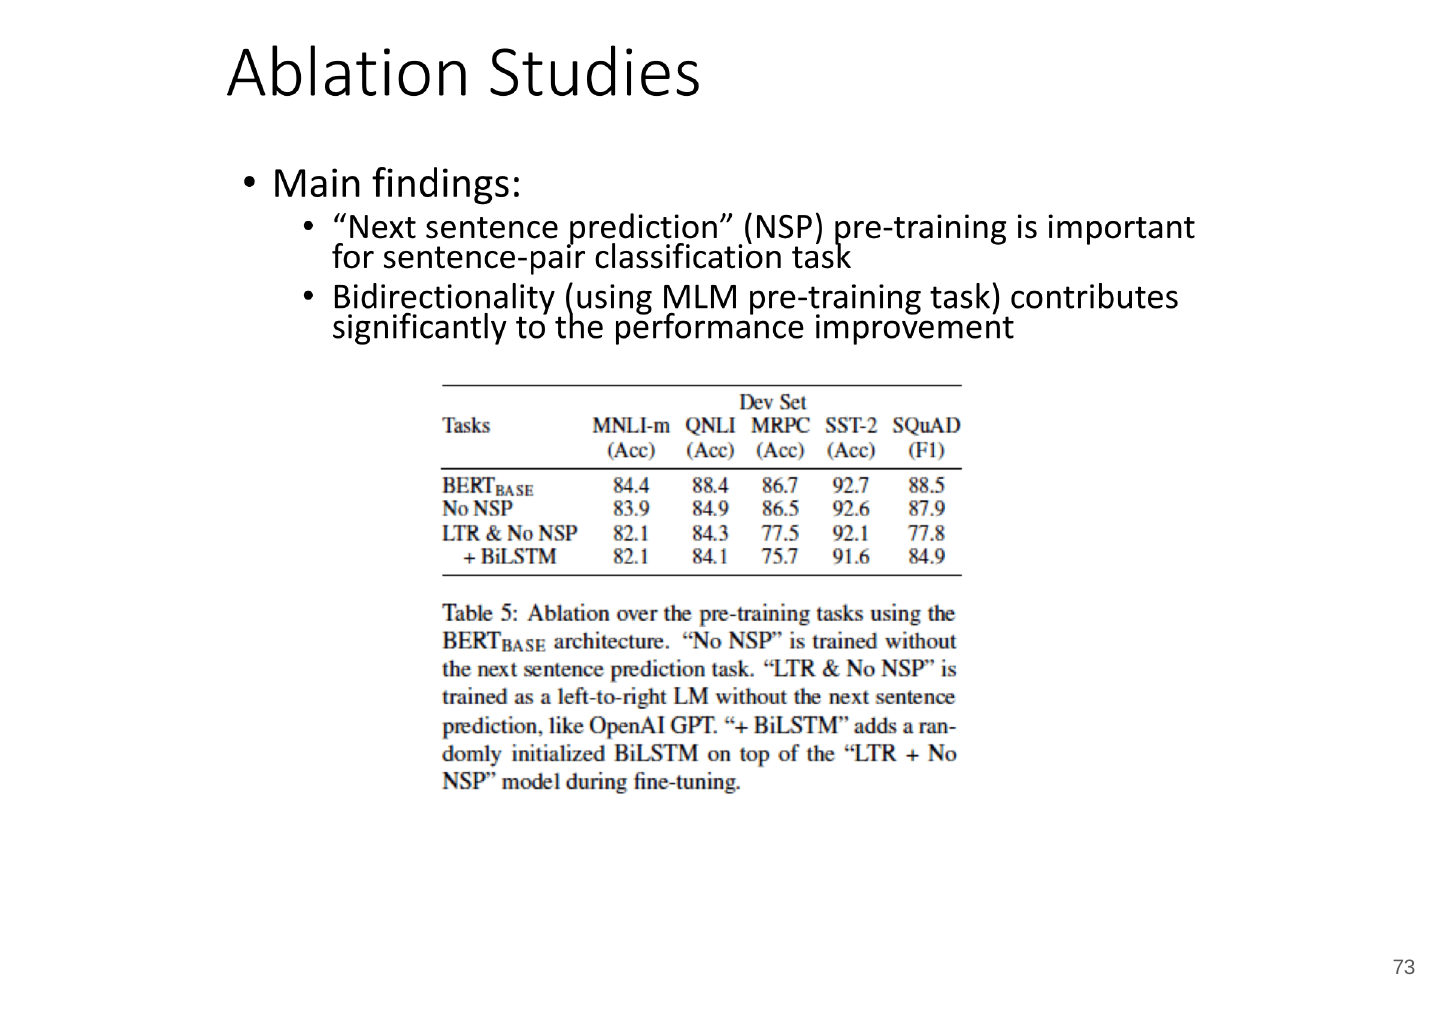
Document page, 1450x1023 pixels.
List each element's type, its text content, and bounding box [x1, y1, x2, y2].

picture [146, 0, 1304, 816]
slide_number 73 [1343, 927, 1431, 1006]
